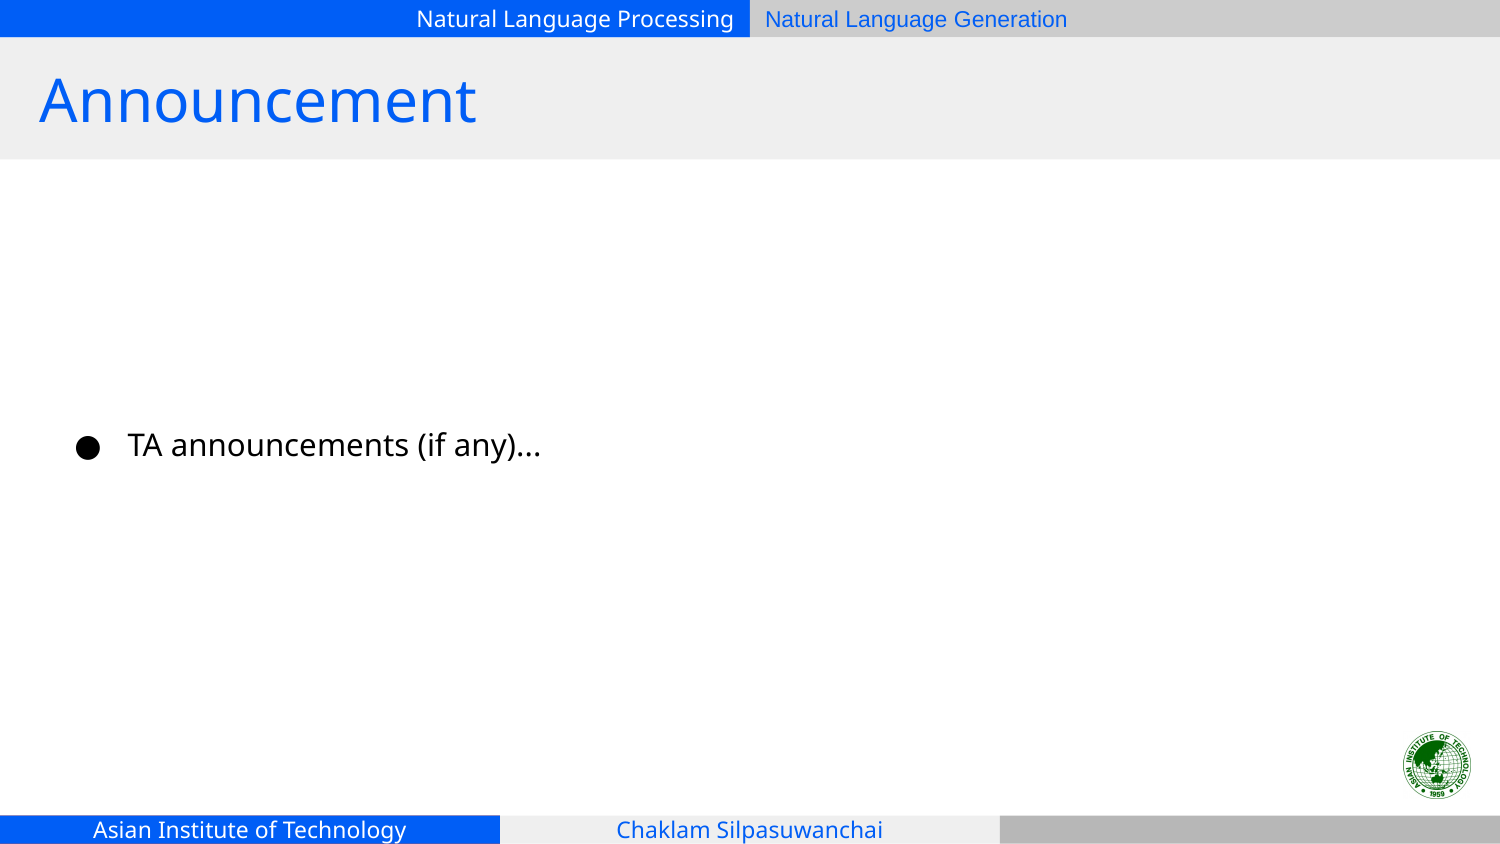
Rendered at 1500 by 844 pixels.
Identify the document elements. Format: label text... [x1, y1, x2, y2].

picture [1403, 731, 1471, 799]
list TA announcements (if any)... [37, 159, 1475, 729]
title Announcement [24, 37, 1475, 160]
